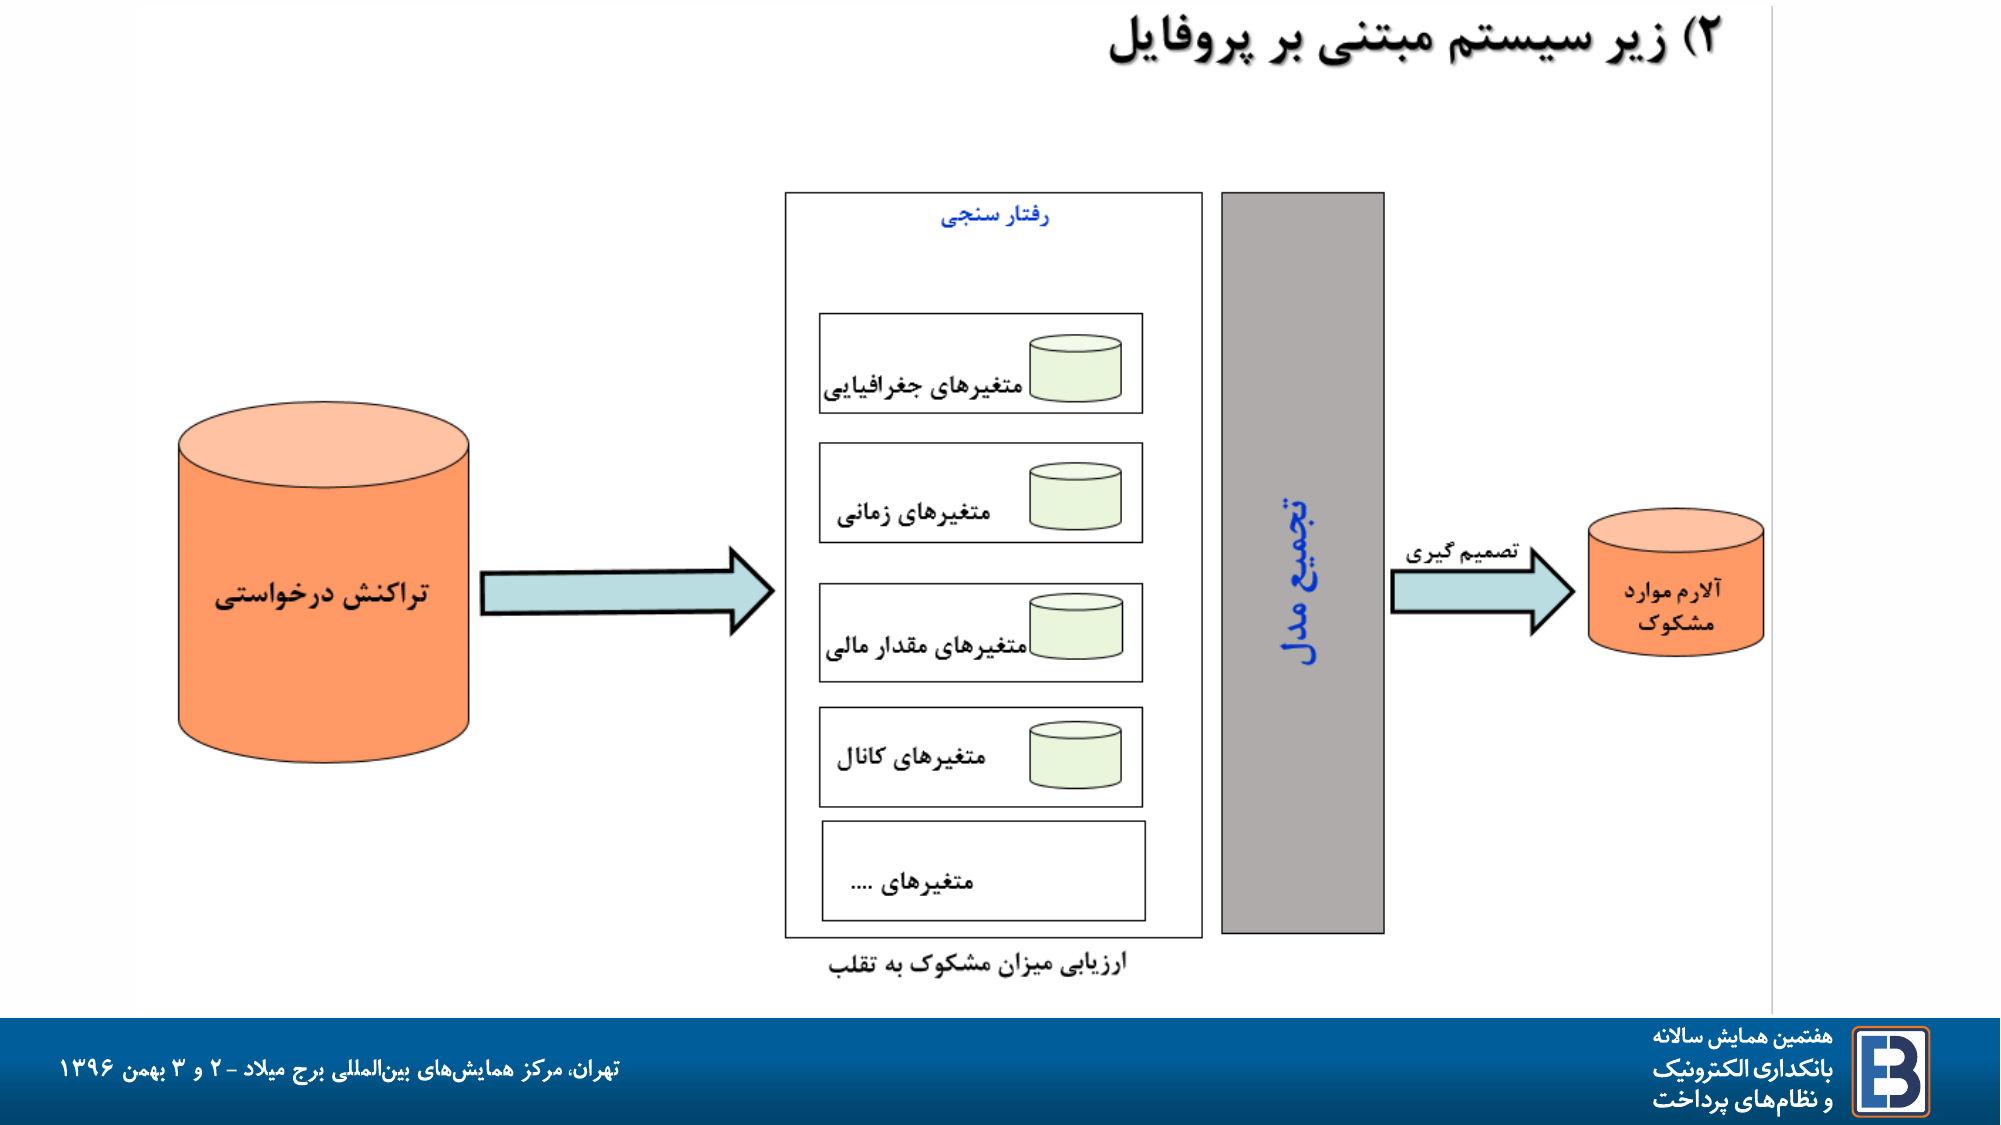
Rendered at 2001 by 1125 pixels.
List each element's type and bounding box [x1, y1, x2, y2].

picture [137, 6, 1773, 1014]
